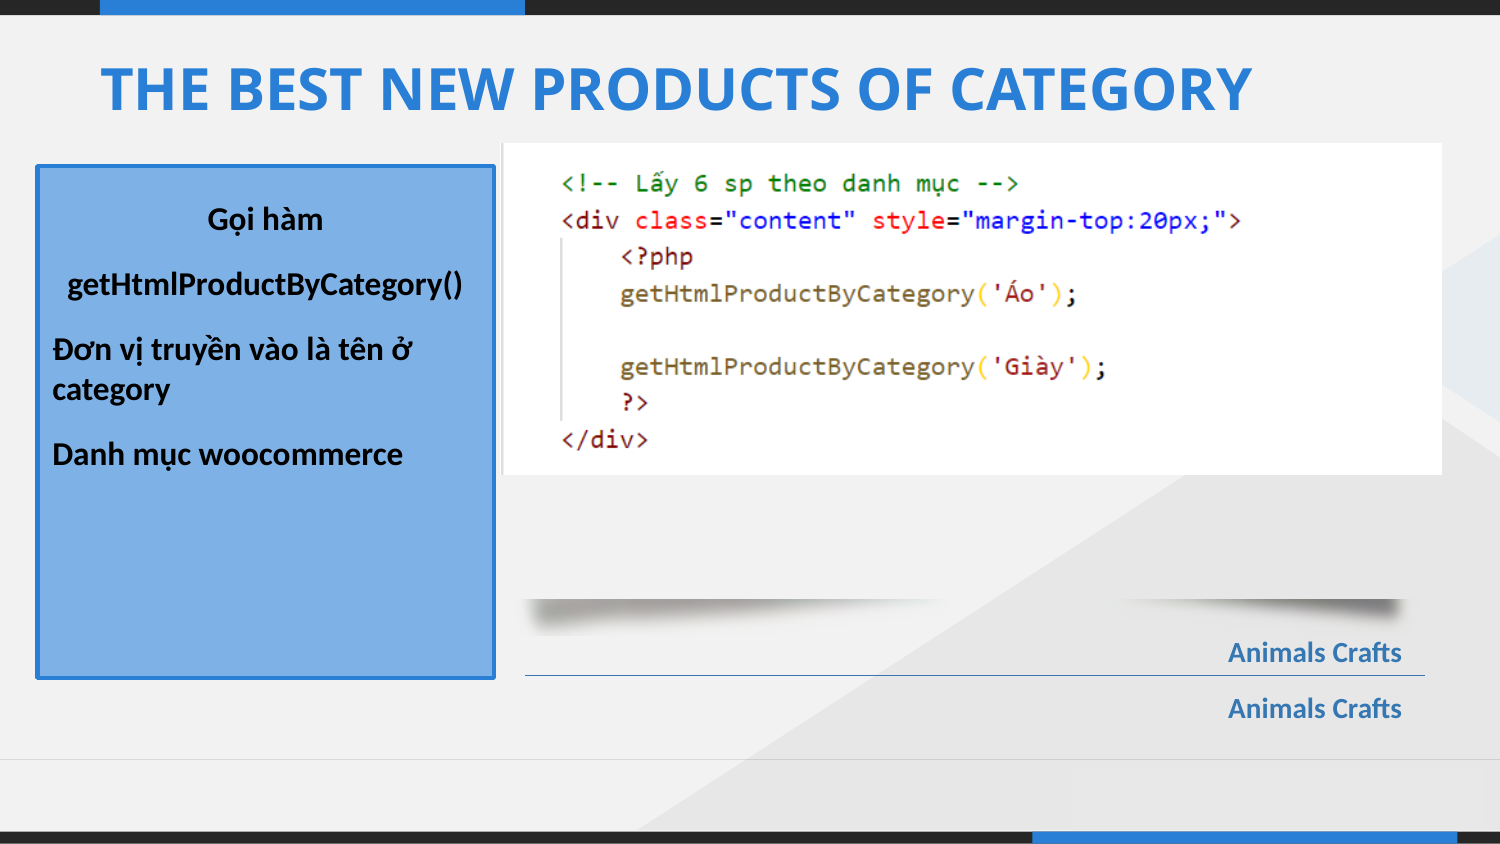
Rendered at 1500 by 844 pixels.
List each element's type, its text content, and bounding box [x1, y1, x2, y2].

text_box Animals Crafts [524, 681, 1418, 732]
picture [500, 599, 1425, 636]
title THE BEST NEW PRODUCTS OF CATEGORY [85, 52, 1415, 135]
picture [500, 142, 1442, 476]
text_box [1071, 766, 1487, 832]
list Gọi hàm getHtmlProductByCategory() Đơn vị truyền vào là tên ở category Danh mục woocommerce [35, 164, 496, 680]
list Animals Crafts [525, 625, 1418, 676]
